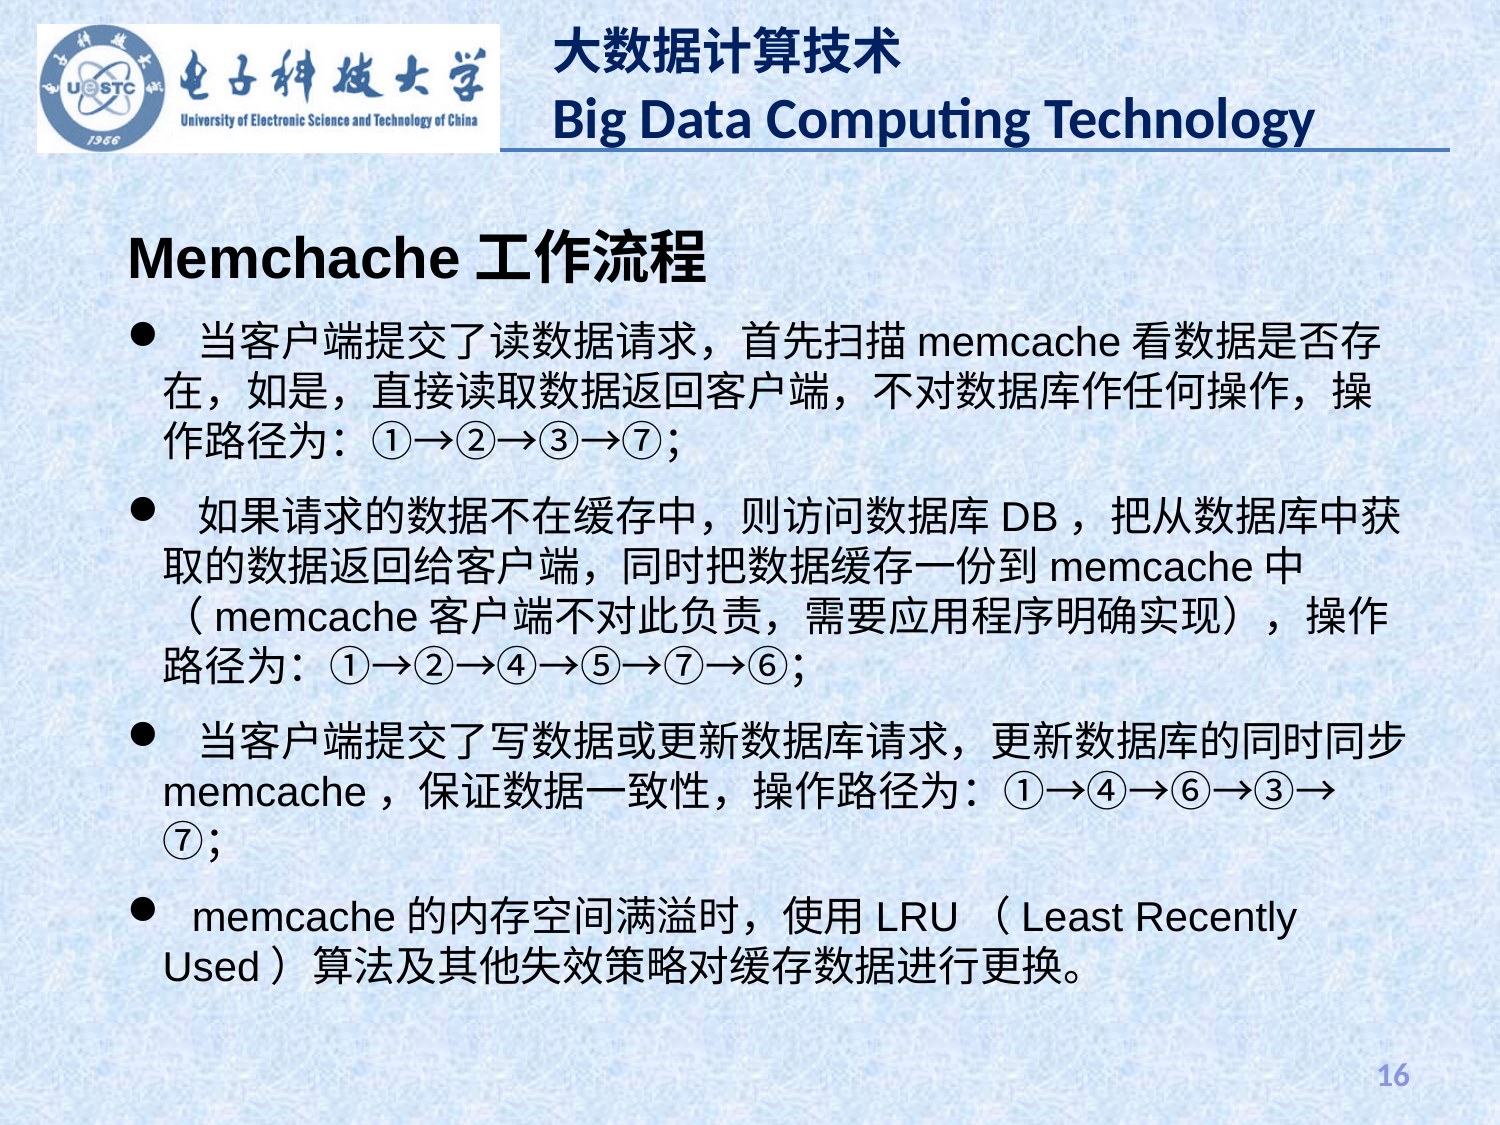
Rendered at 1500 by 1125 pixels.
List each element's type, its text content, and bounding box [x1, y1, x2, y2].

text_box Memchache工作流程 当客户端提交了读数据请求，首先扫描memcache看数据是否存在，如是，直接读取数据返回客户端，不对数据库作任何操作，操作路径为：①→②→③→⑦； 如果请求的数据不在缓存中，则访问数据库DB，把从数据库中获取的数据返回给客户端，同时把数据缓存一份到memcache中（memcache客户端不对此负责，需要应用程序明确实现），操作路径为：①→②→④→⑤→⑦→⑥； 当客户端提交了写数据或更新数据库请求，更新数据库的同时同步memcache，保证数据一致性，操作路径为：①→④→⑥→③→⑦； memcache的内存空间满溢时，使用LRU（Least Recently Used）算法及其他失效策略对缓存数据进行更换。 [112, 212, 1425, 998]
picture [0, 0, 1500, 1125]
slide_number 16 [1074, 1042, 1425, 1103]
text_box 大数据计算技术 Big Data Computing Technology [537, 12, 1450, 149]
